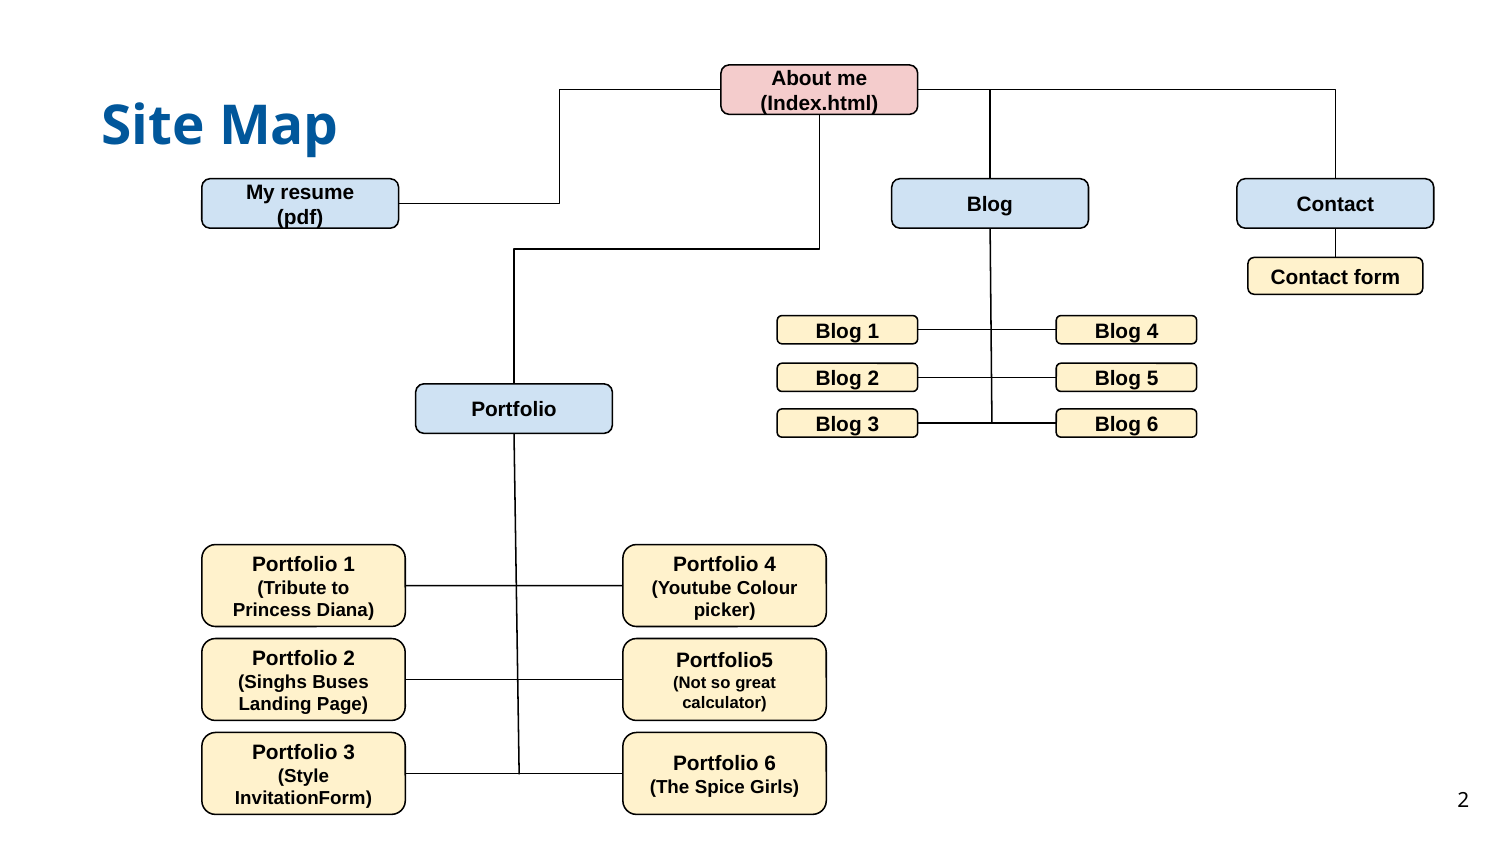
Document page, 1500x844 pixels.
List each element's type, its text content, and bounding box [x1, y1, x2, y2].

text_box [201, 64, 1434, 815]
title Site Map [86, 71, 196, 177]
slide_number ‹#› [1394, 769, 1484, 834]
